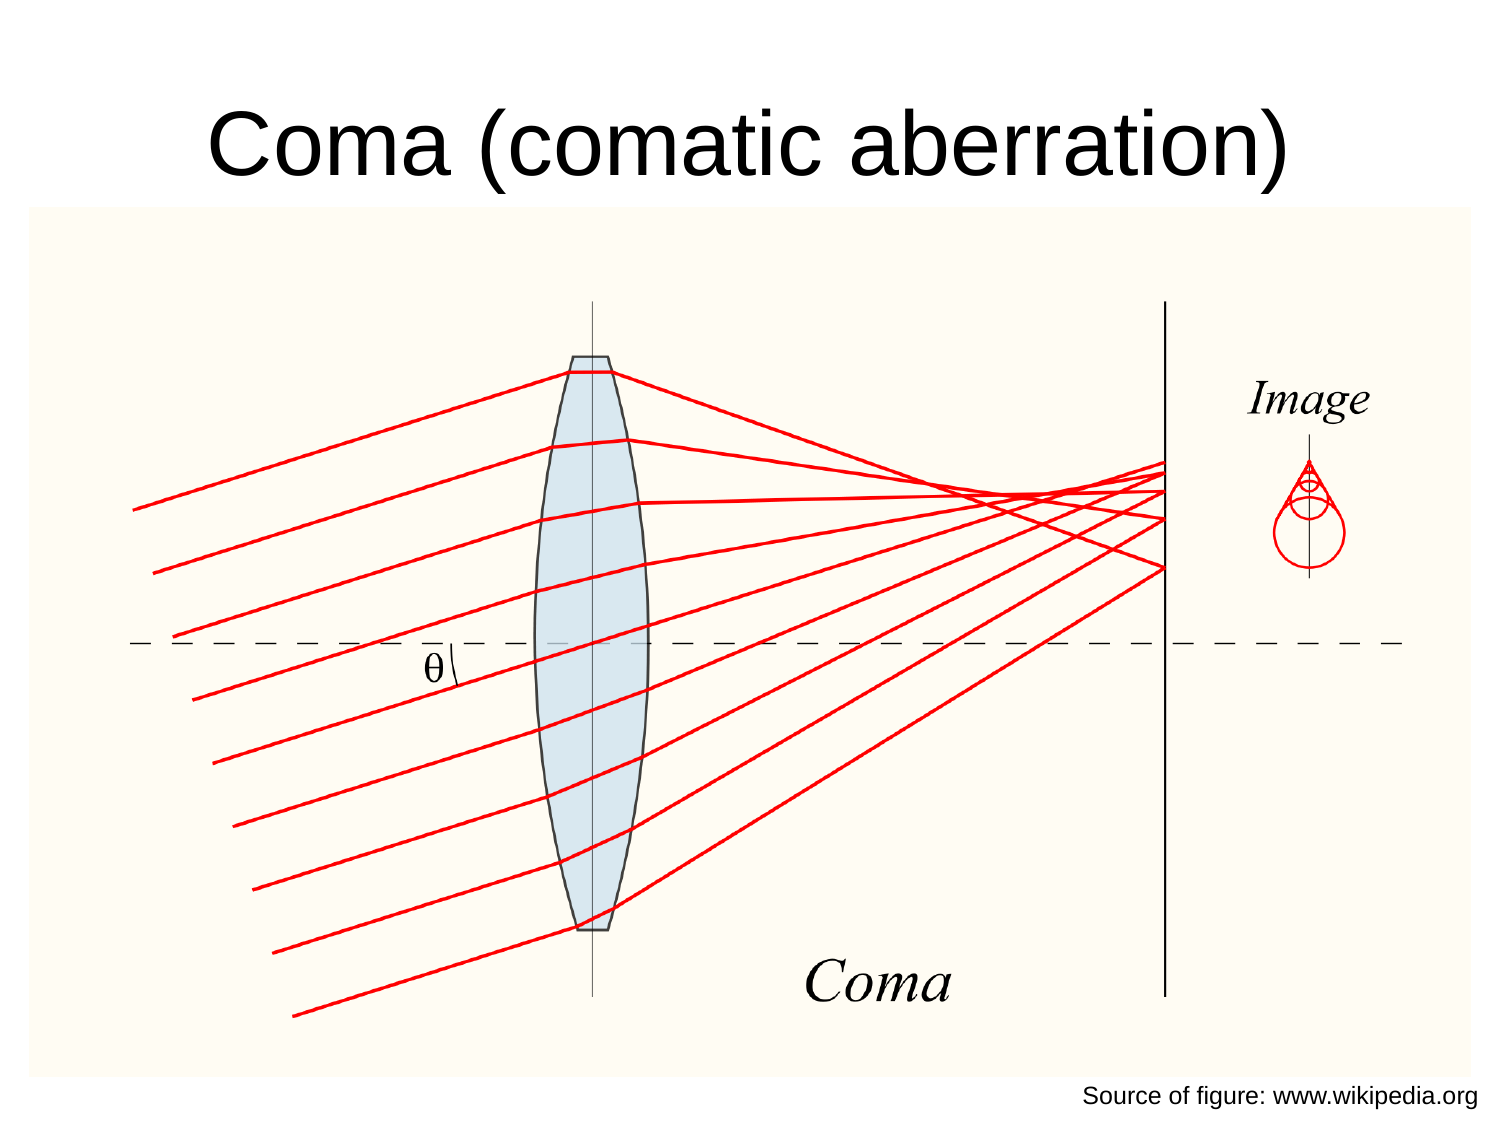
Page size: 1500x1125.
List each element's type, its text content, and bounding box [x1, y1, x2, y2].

text_box Coma (comatic aberration) [74, 45, 1425, 206]
text_box Source of figure: www.wikipedia.org [1067, 1072, 1495, 1118]
picture [29, 207, 1471, 1077]
